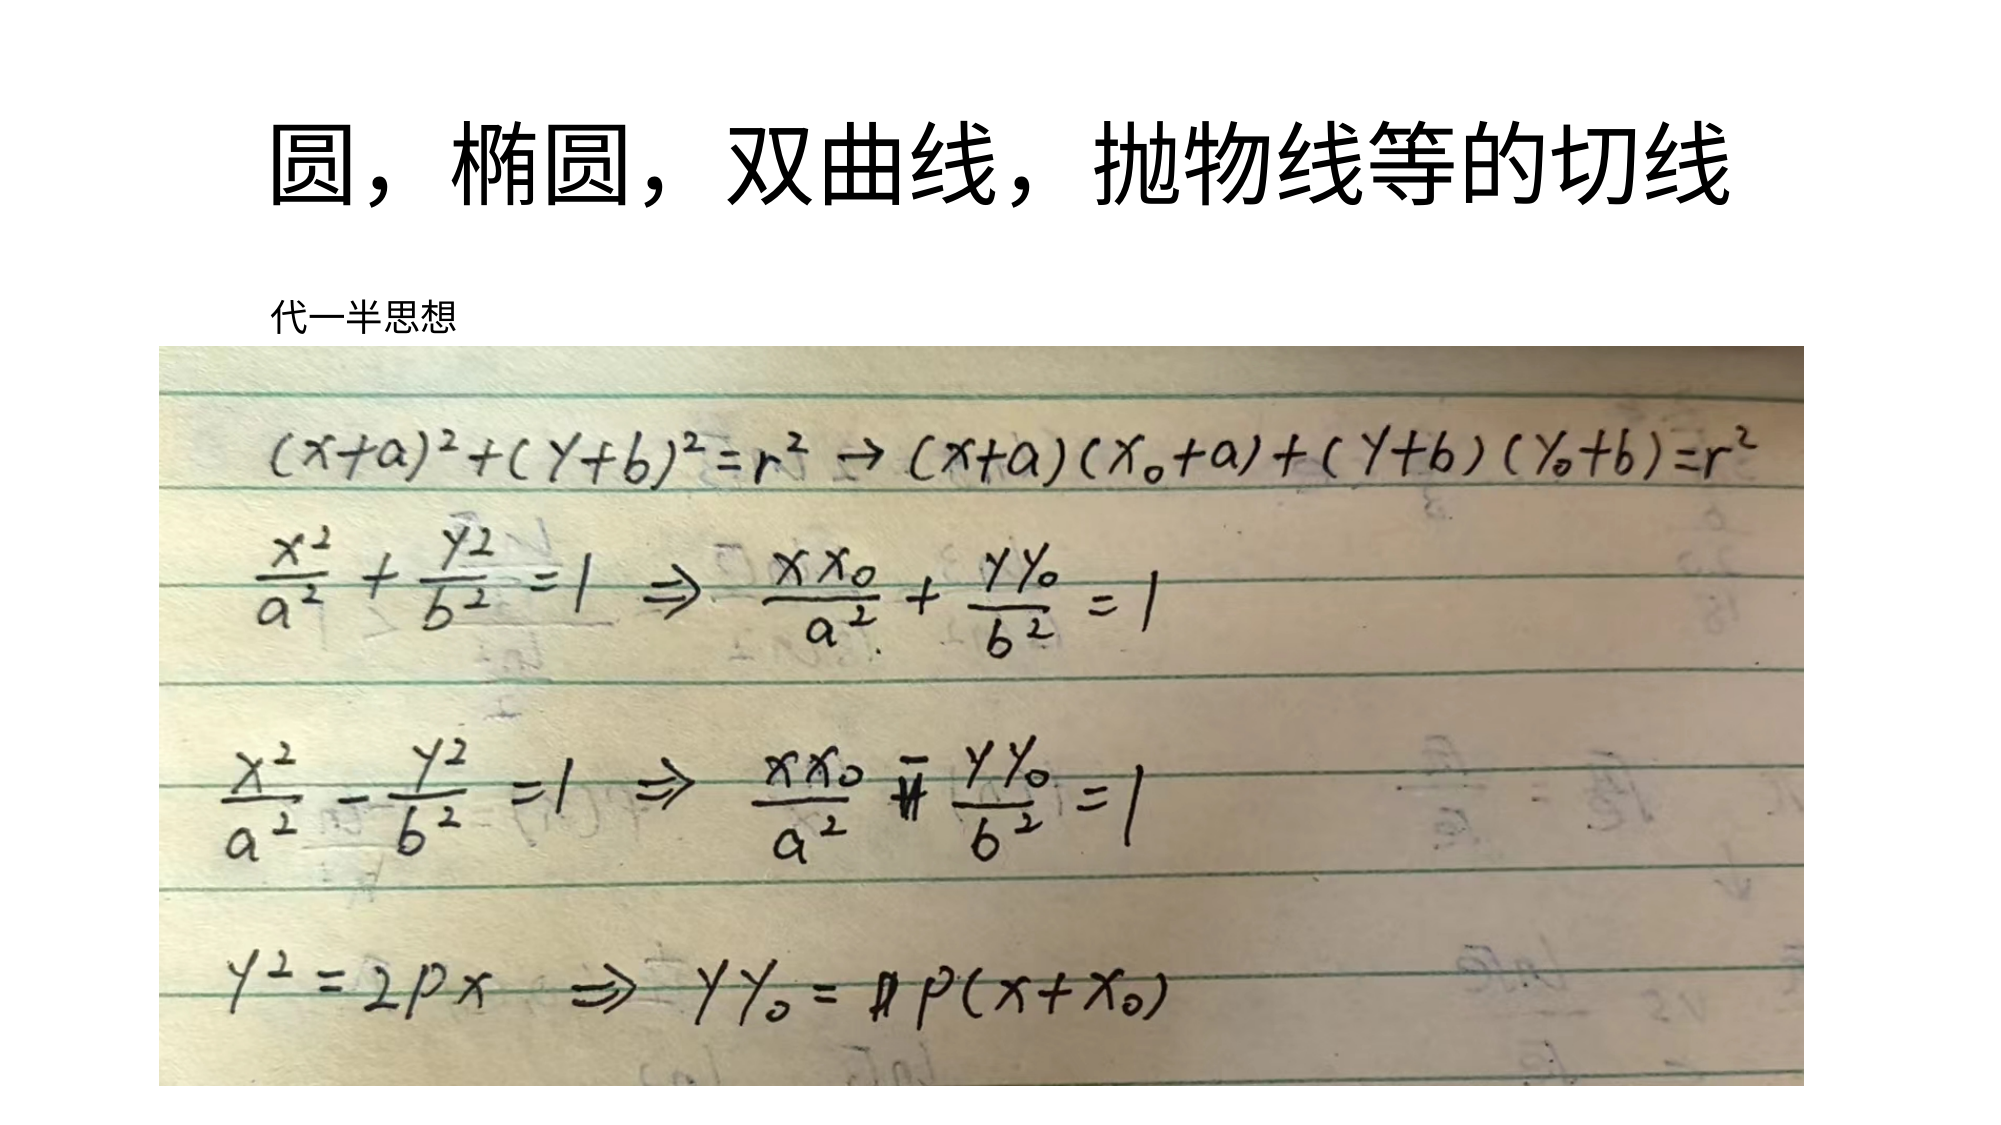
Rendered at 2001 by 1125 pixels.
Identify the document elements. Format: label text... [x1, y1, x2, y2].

title 圆，椭圆，双曲线，抛物线等的切线 [137, 59, 1863, 278]
text_box 代一半思想 [255, 286, 552, 346]
picture [159, 346, 1804, 1086]
